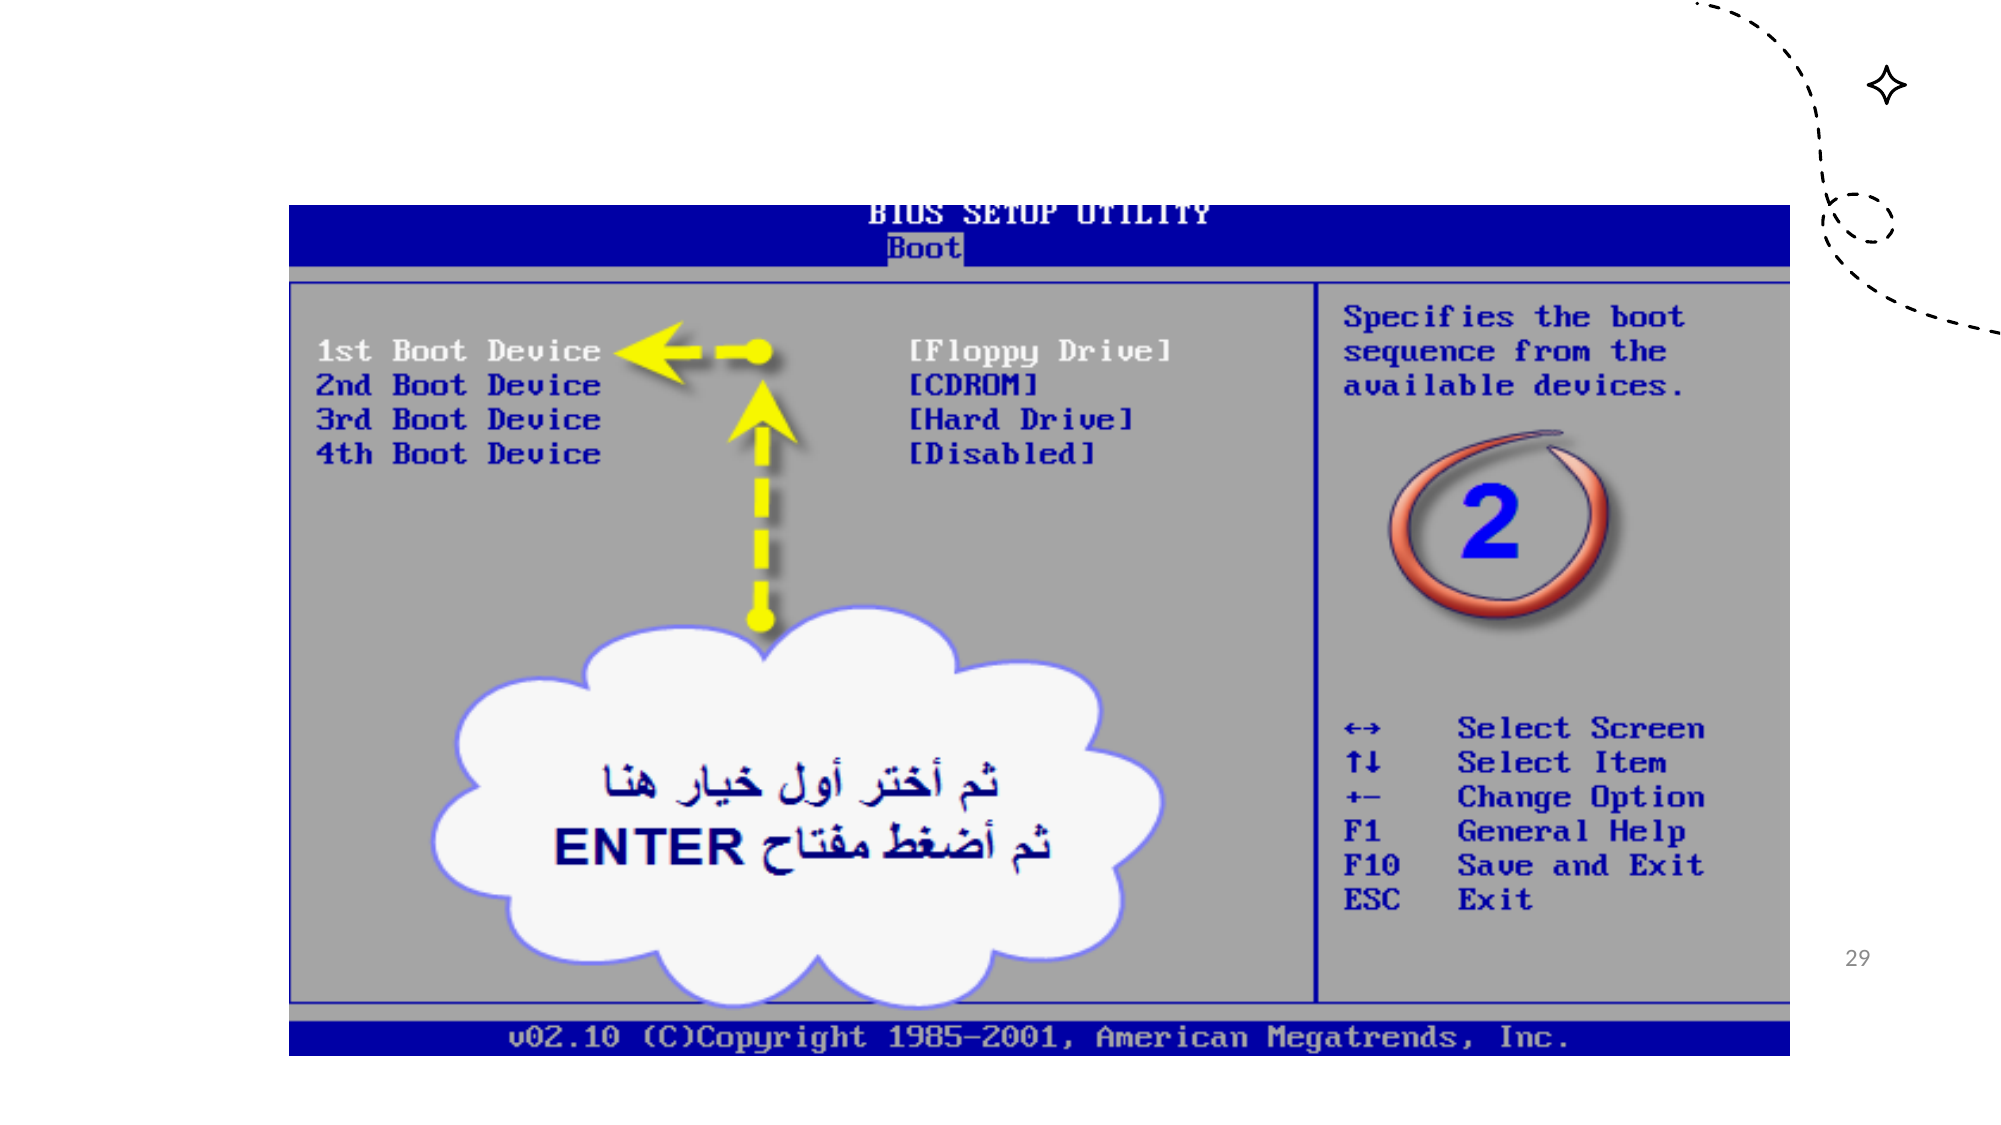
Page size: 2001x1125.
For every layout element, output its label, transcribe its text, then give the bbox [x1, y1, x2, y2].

picture [289, 205, 1790, 1056]
slide_number 29 [1790, 926, 1886, 987]
